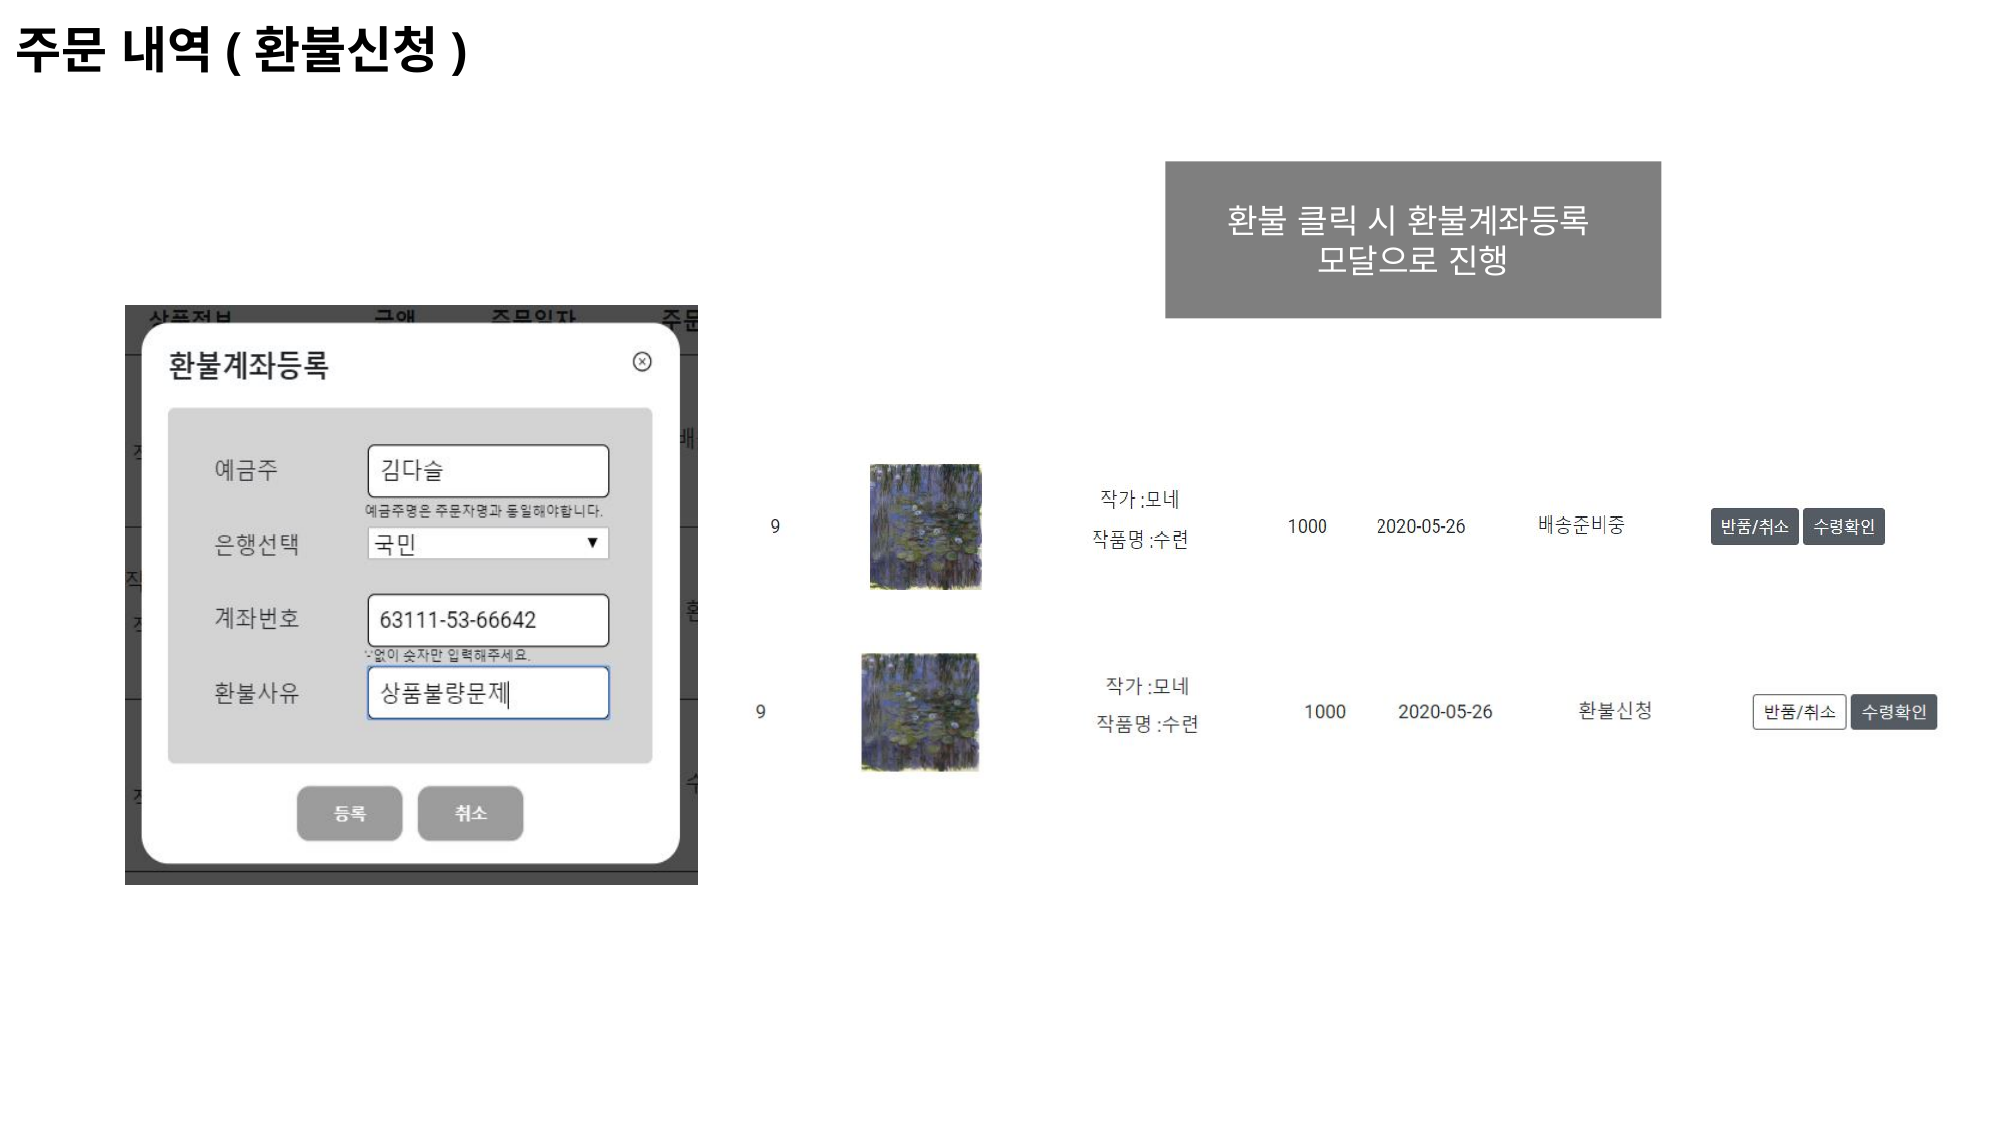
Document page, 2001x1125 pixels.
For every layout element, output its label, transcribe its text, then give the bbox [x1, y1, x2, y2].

text_box 주문 내역(환불신청) [0, 11, 1875, 112]
picture [125, 305, 1979, 886]
text_box 환불 클릭 시 환불계좌등록 모달으로 진행 [1165, 161, 1662, 319]
